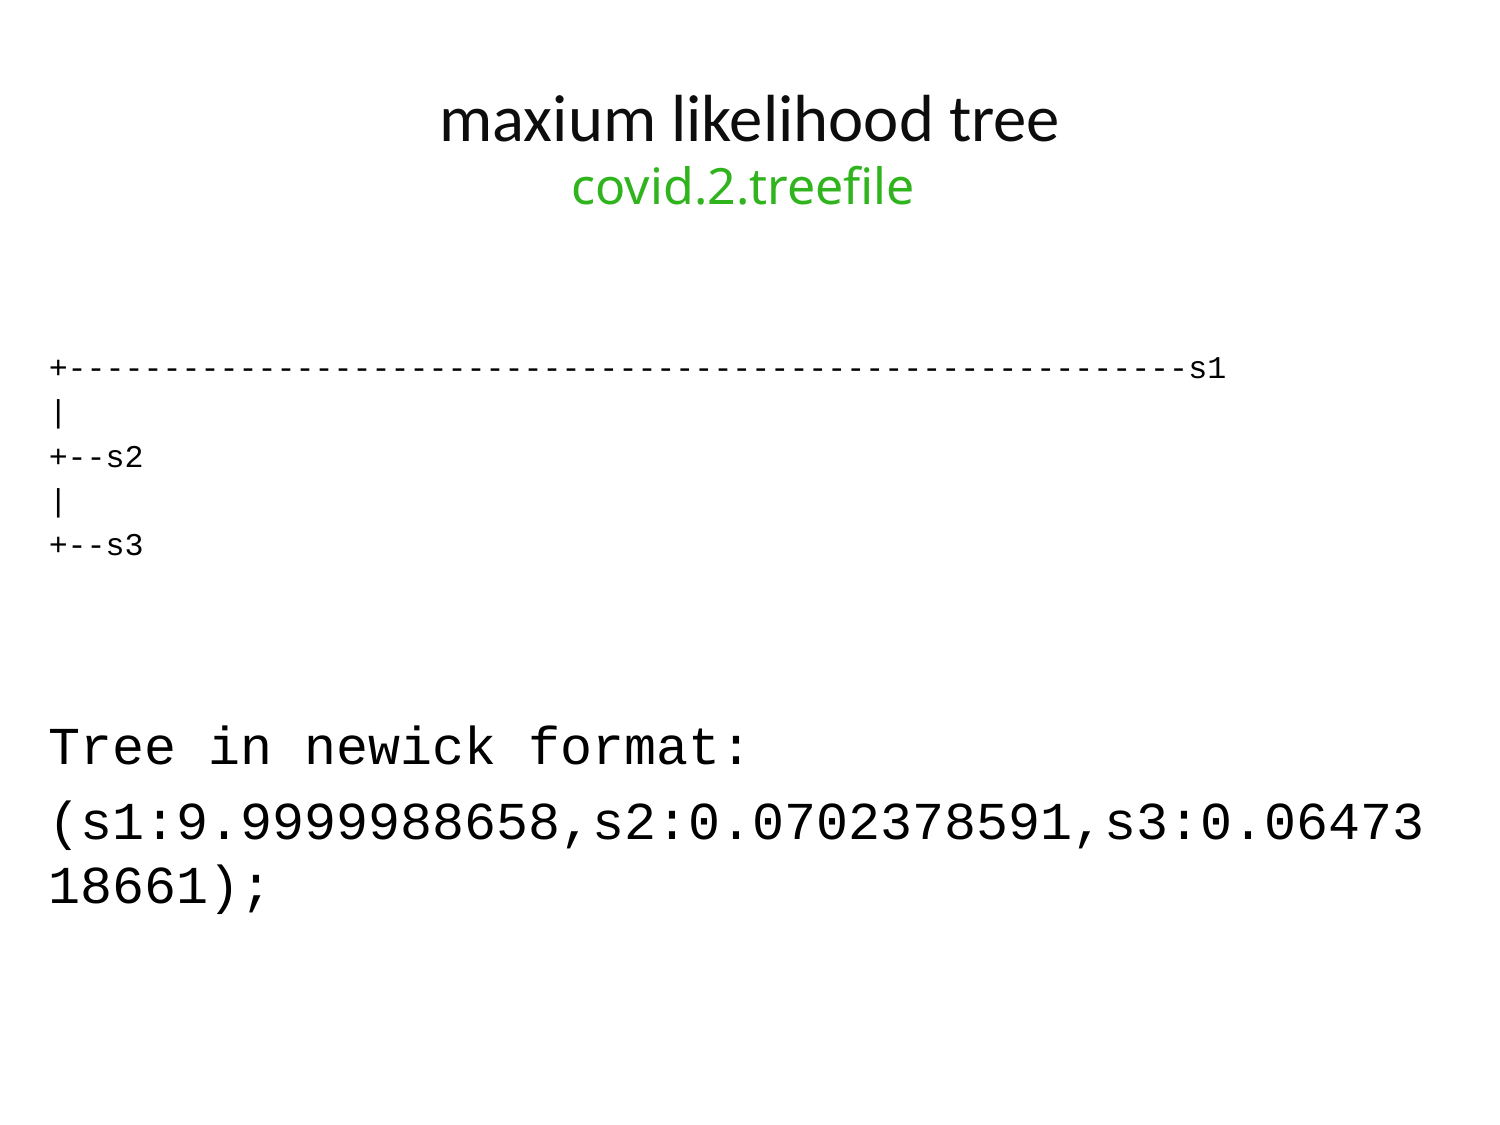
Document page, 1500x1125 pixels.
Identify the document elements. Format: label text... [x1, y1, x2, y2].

list +-----------------------------------------------------------s1 | +--s2 | +--s3 Tree in newick format: (s1:9.9999988658,s2:0.0702378591,s3:0.0647318661); [33, 339, 1467, 924]
title maxium likelihood tree covid.2.treefile [103, 59, 1397, 230]
